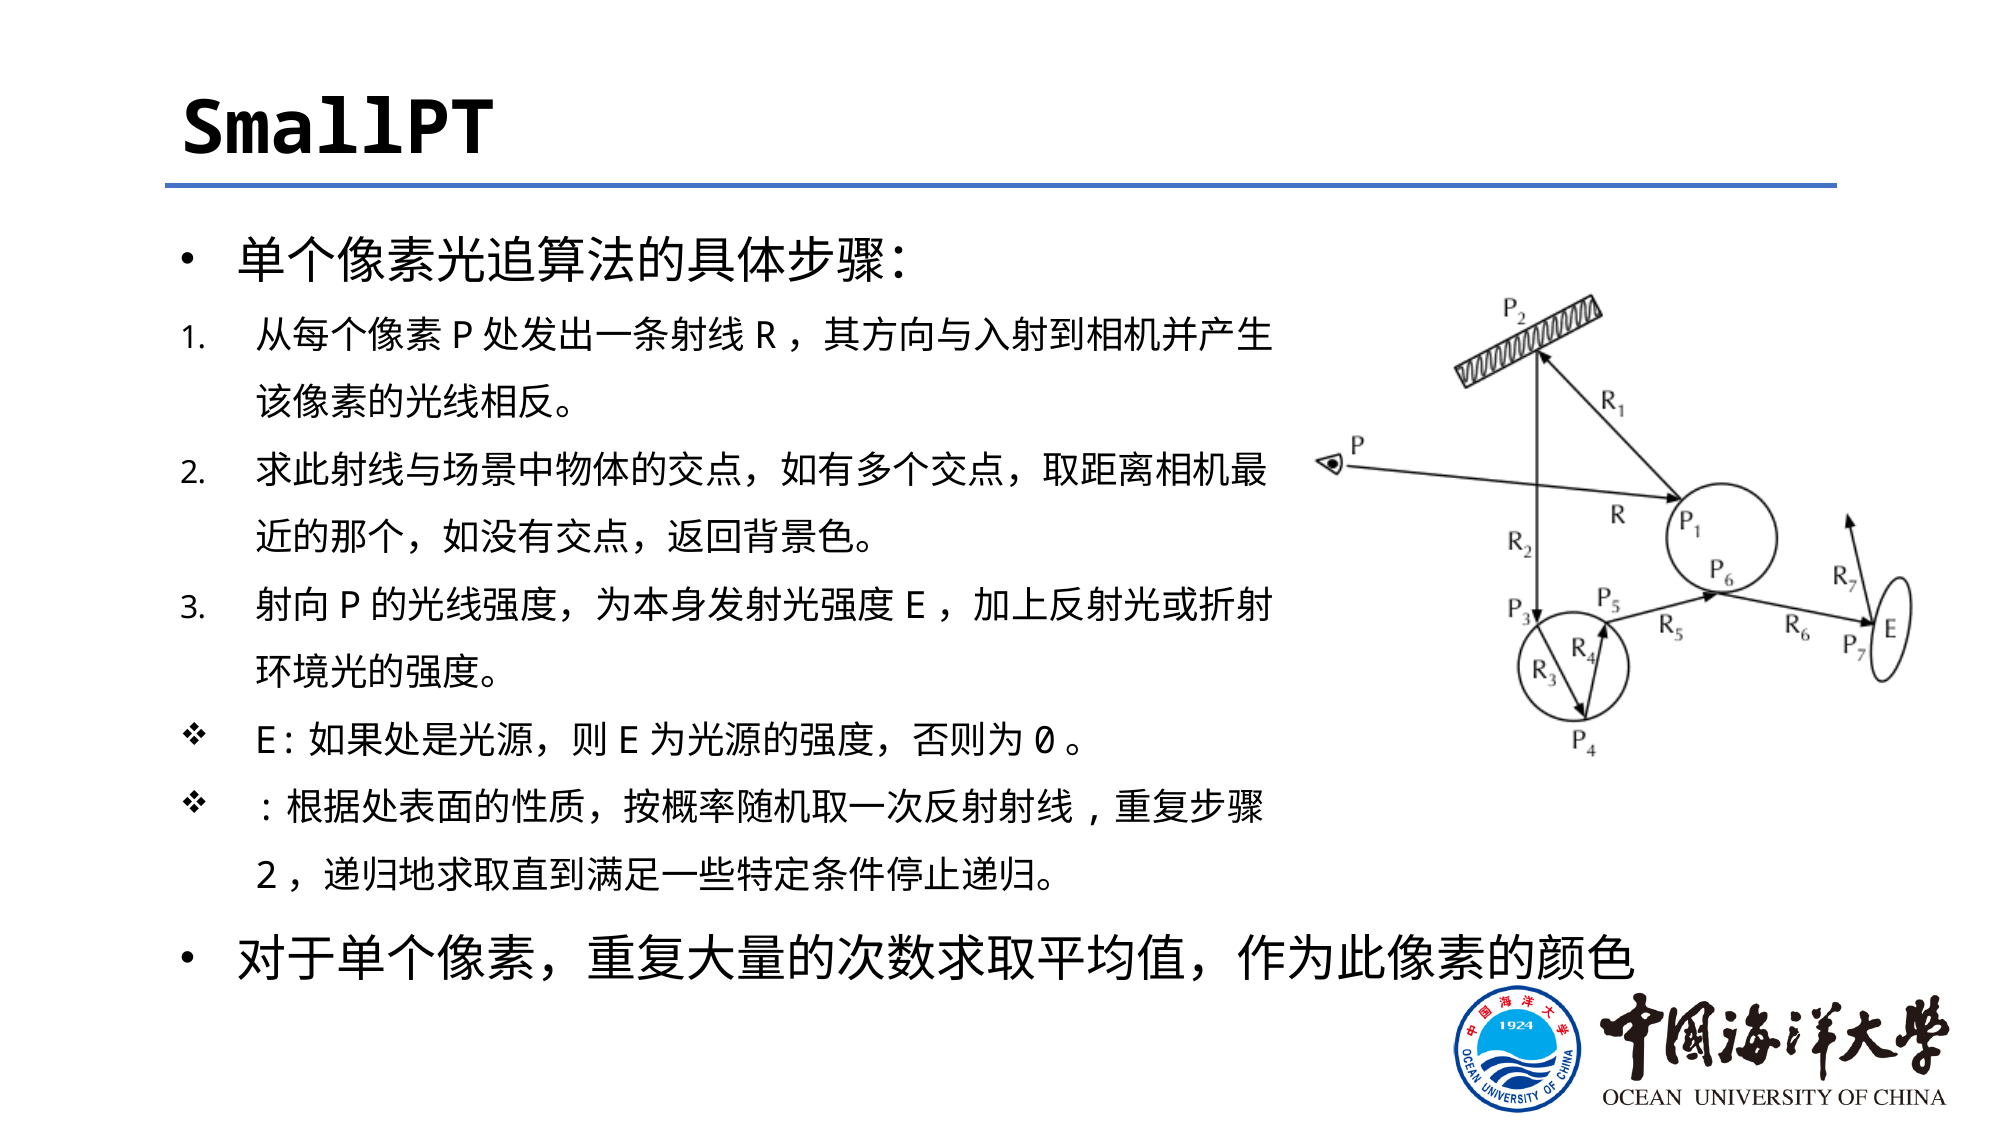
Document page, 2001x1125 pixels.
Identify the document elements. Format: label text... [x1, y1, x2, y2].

picture [1414, 977, 2000, 1125]
text_box 对于单个像素，重复大量的次数求取平均值，作为此像素的颜色 [165, 889, 1702, 994]
picture [1293, 273, 1938, 778]
text_box SmallPT [165, 71, 1835, 176]
